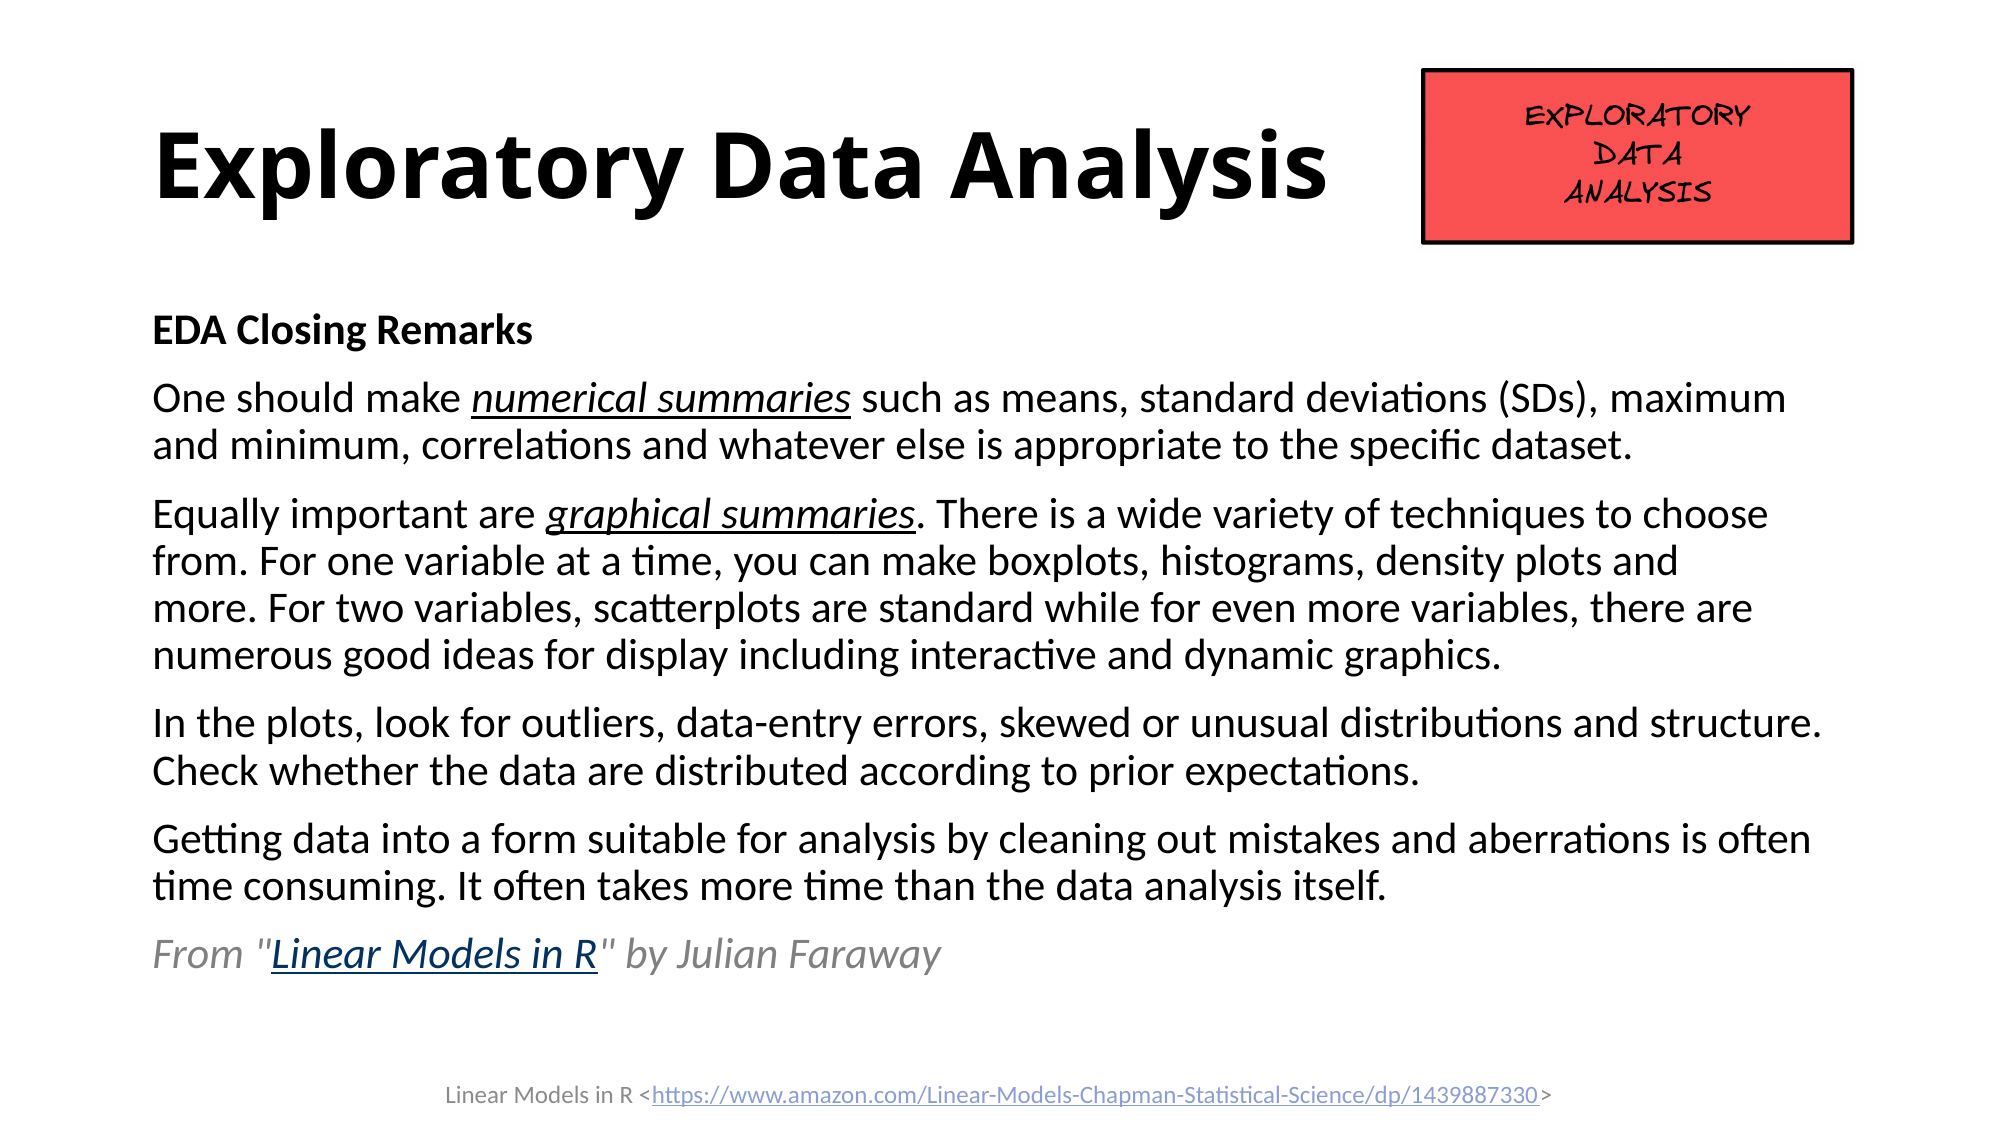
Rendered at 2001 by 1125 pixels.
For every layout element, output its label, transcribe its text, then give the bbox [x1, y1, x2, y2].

picture [1412, 59, 1863, 253]
footer Linear Models in R <https://www.amazon.com/Linear-Models-Chapman-Statistical-Science/dp/1439887330> [10, 1062, 1988, 1124]
title Exploratory Data Analysis [137, 59, 1863, 278]
list EDA Closing Remarks One should make numerical summaries such as means, standard deviations (SDs), maximum and minimum, correlations and whatever else is appropriate to the specific dataset. Equally important are graphical summaries. There is a wide variety of techniques to choose from. For one variable at a time, you can make boxplots, histograms, density plots and more. For two variables, scatterplots are standard while for even more variables, there are numerous good ideas for display including interactive and dynamic graphics. In the plots, look for outliers, data-entry errors, skewed or unusual distributions and structure. Check whether the data are distributed according to prior expectations. Getting data into a form suitable for analysis by cleaning out mistakes and aberrations is often time consuming. It often takes more time than the data analysis itself. From "Linear Models in R" by Julian Faraway [137, 299, 1863, 1014]
